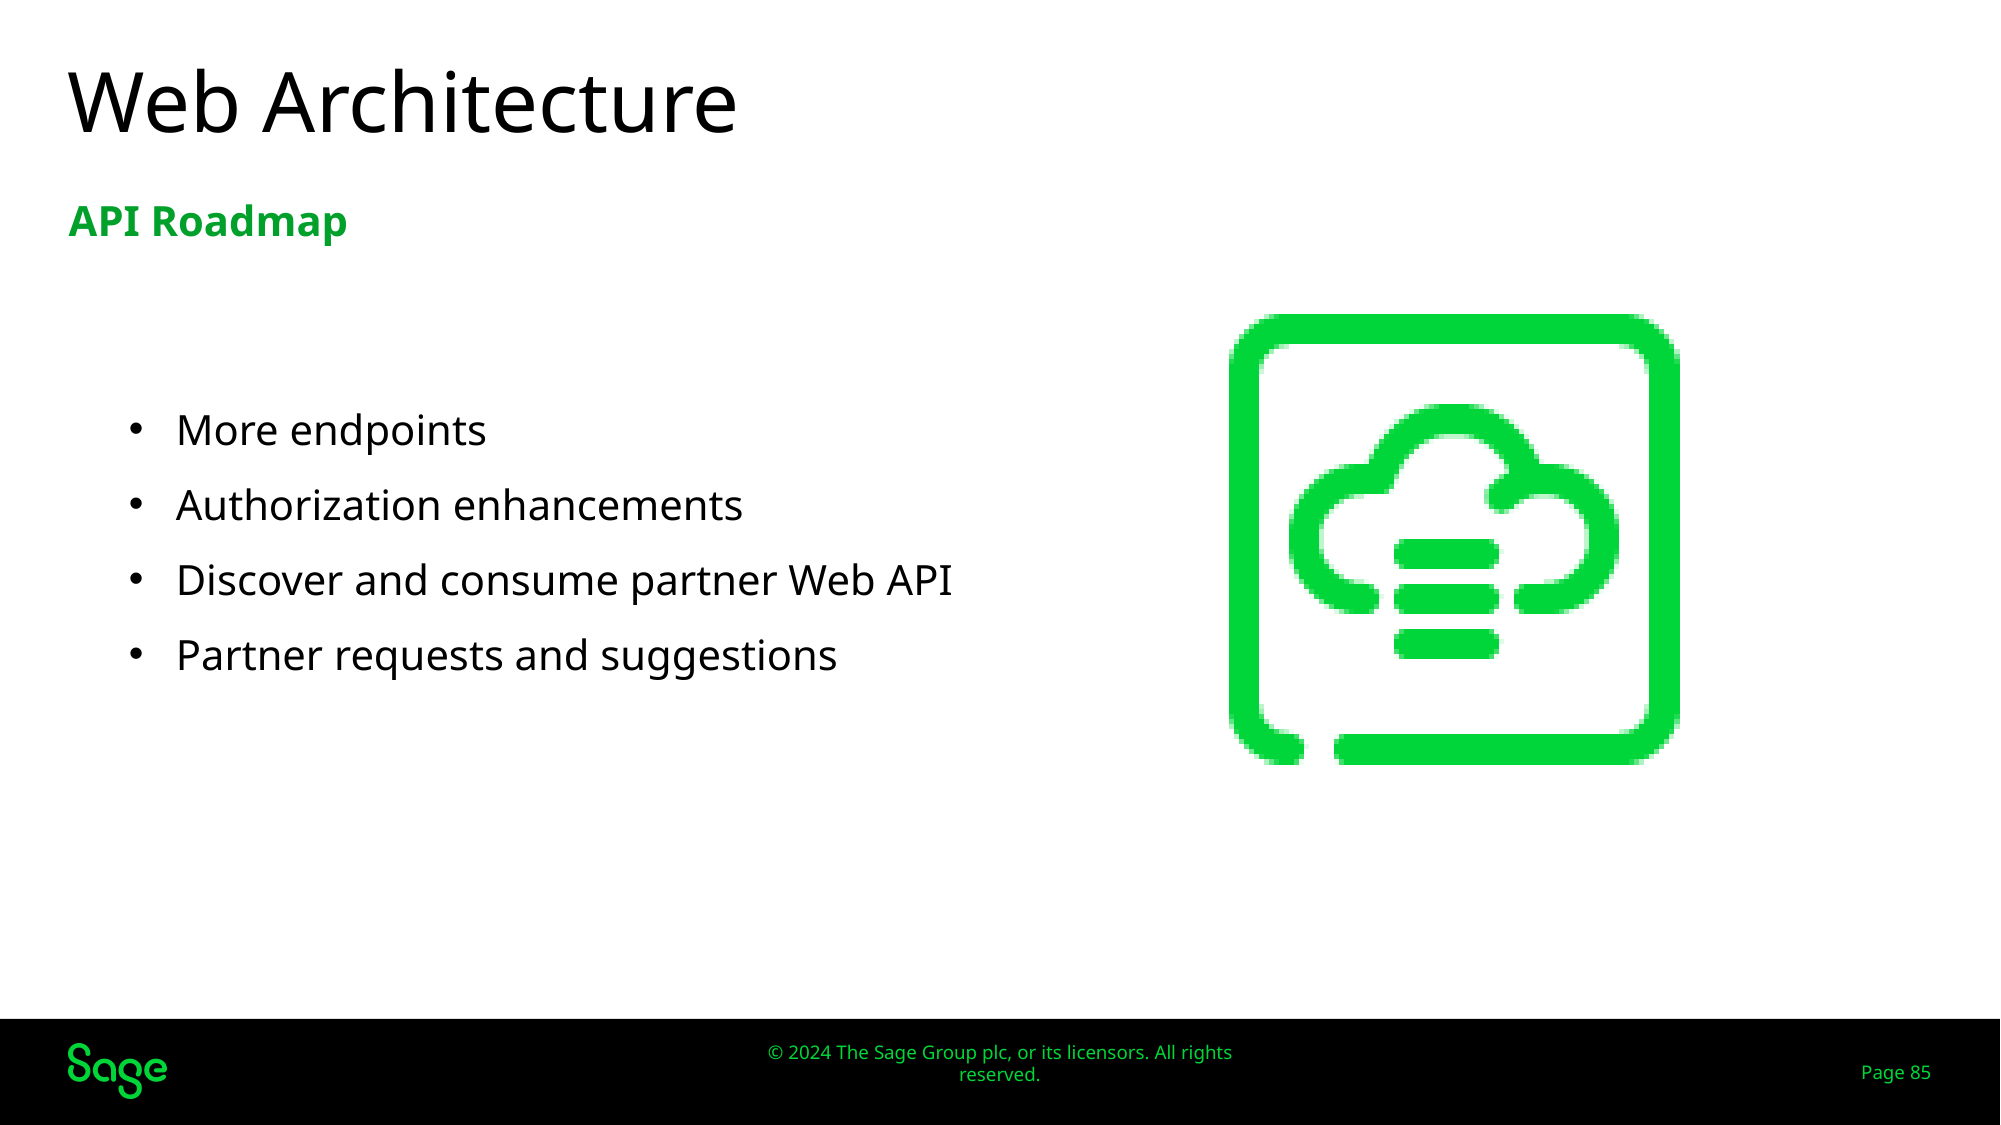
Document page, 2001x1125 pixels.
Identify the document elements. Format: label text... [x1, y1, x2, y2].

picture [1229, 314, 1680, 765]
list API Roadmap [68, 186, 1930, 259]
text_box More endpoints Authorization enhancements Discover and consume partner Web API Partner requests and suggestions [114, 371, 1054, 686]
slide_number Page 85 [1809, 1043, 1947, 1104]
title Web Architecture [67, 49, 1930, 147]
picture [68, 1043, 167, 1099]
